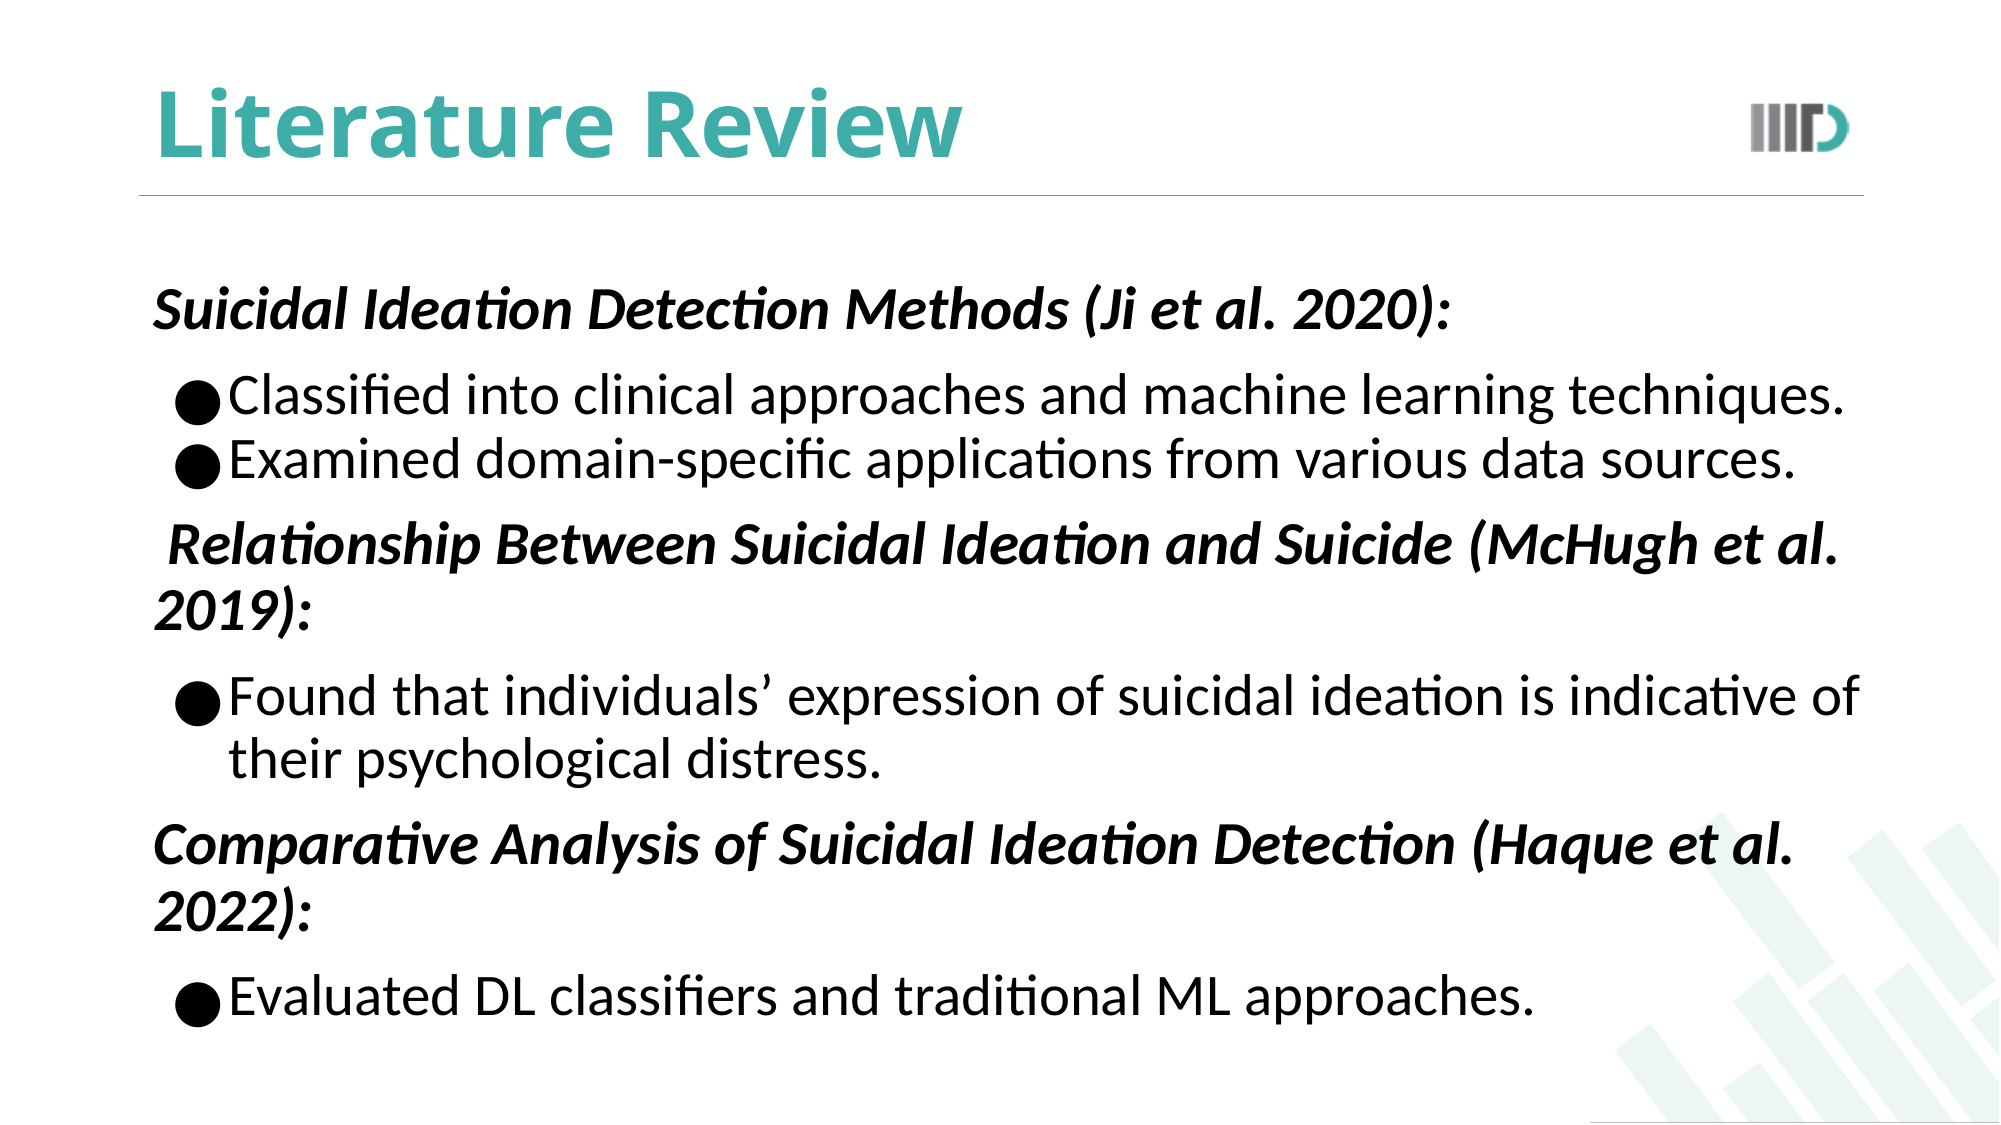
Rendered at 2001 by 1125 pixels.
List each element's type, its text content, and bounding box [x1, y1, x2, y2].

title Literature Review [138, 60, 1689, 196]
picture [1590, 785, 2000, 1125]
picture [1732, 91, 1864, 165]
list Suicidal Ideation Detection Methods (Ji et al. 2020): Classified into clinical approaches and machine learning techniques. Examined domain-specific applications from various data sources. Relationship Between Suicidal Ideation and Suicide (McHugh et al. 2019): Found that individuals’ expression of suicidal ideation is indicative of their psychological distress. Comparative Analysis of Suicidal Ideation Detection (Haque et al. 2022): Evaluated DL classifiers and traditional ML approaches. [138, 269, 1981, 1102]
